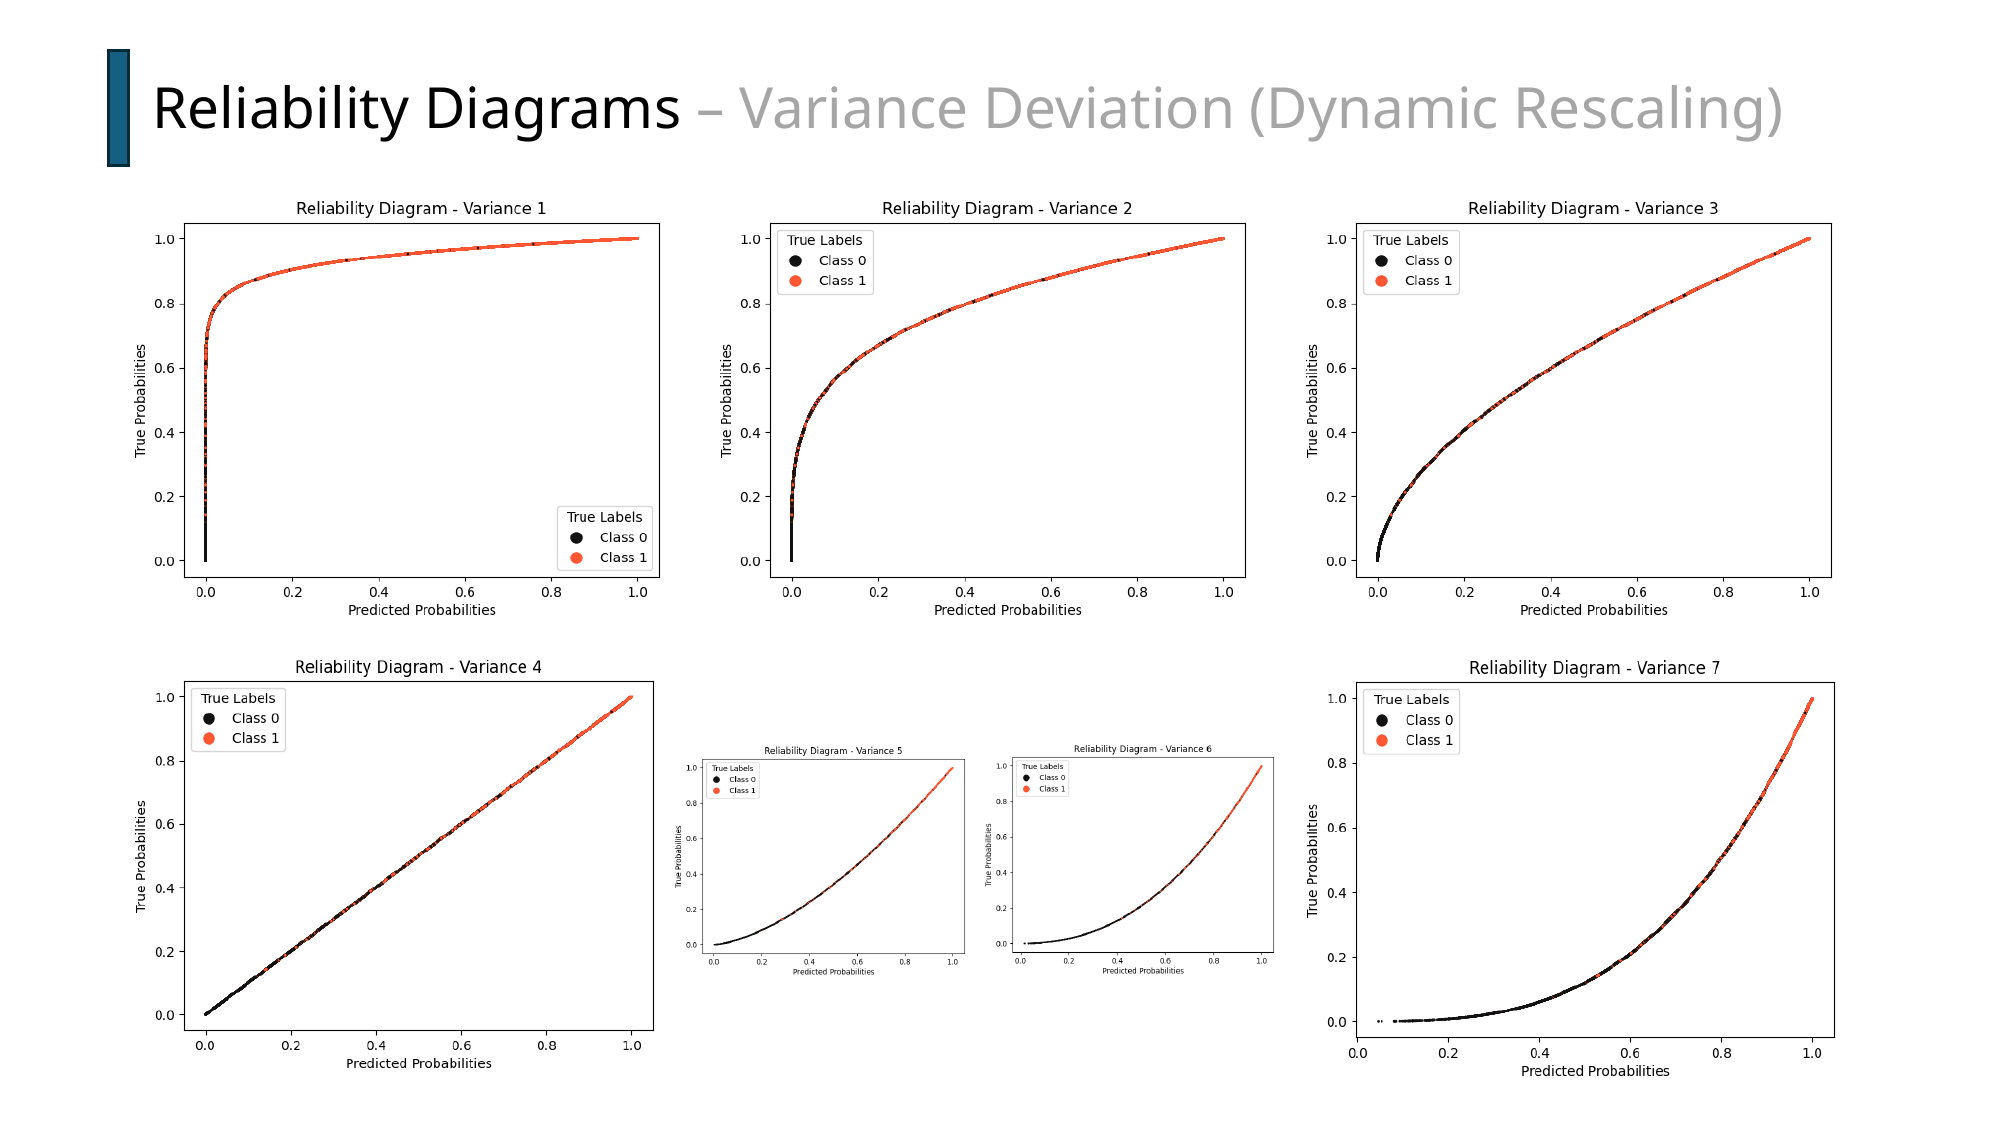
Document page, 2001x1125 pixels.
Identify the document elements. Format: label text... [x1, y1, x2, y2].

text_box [106, 167, 1895, 1089]
text_box [107, 49, 130, 167]
title Reliability Diagrams – Variance Deviation (Dynamic Rescaling) [137, 50, 1863, 167]
